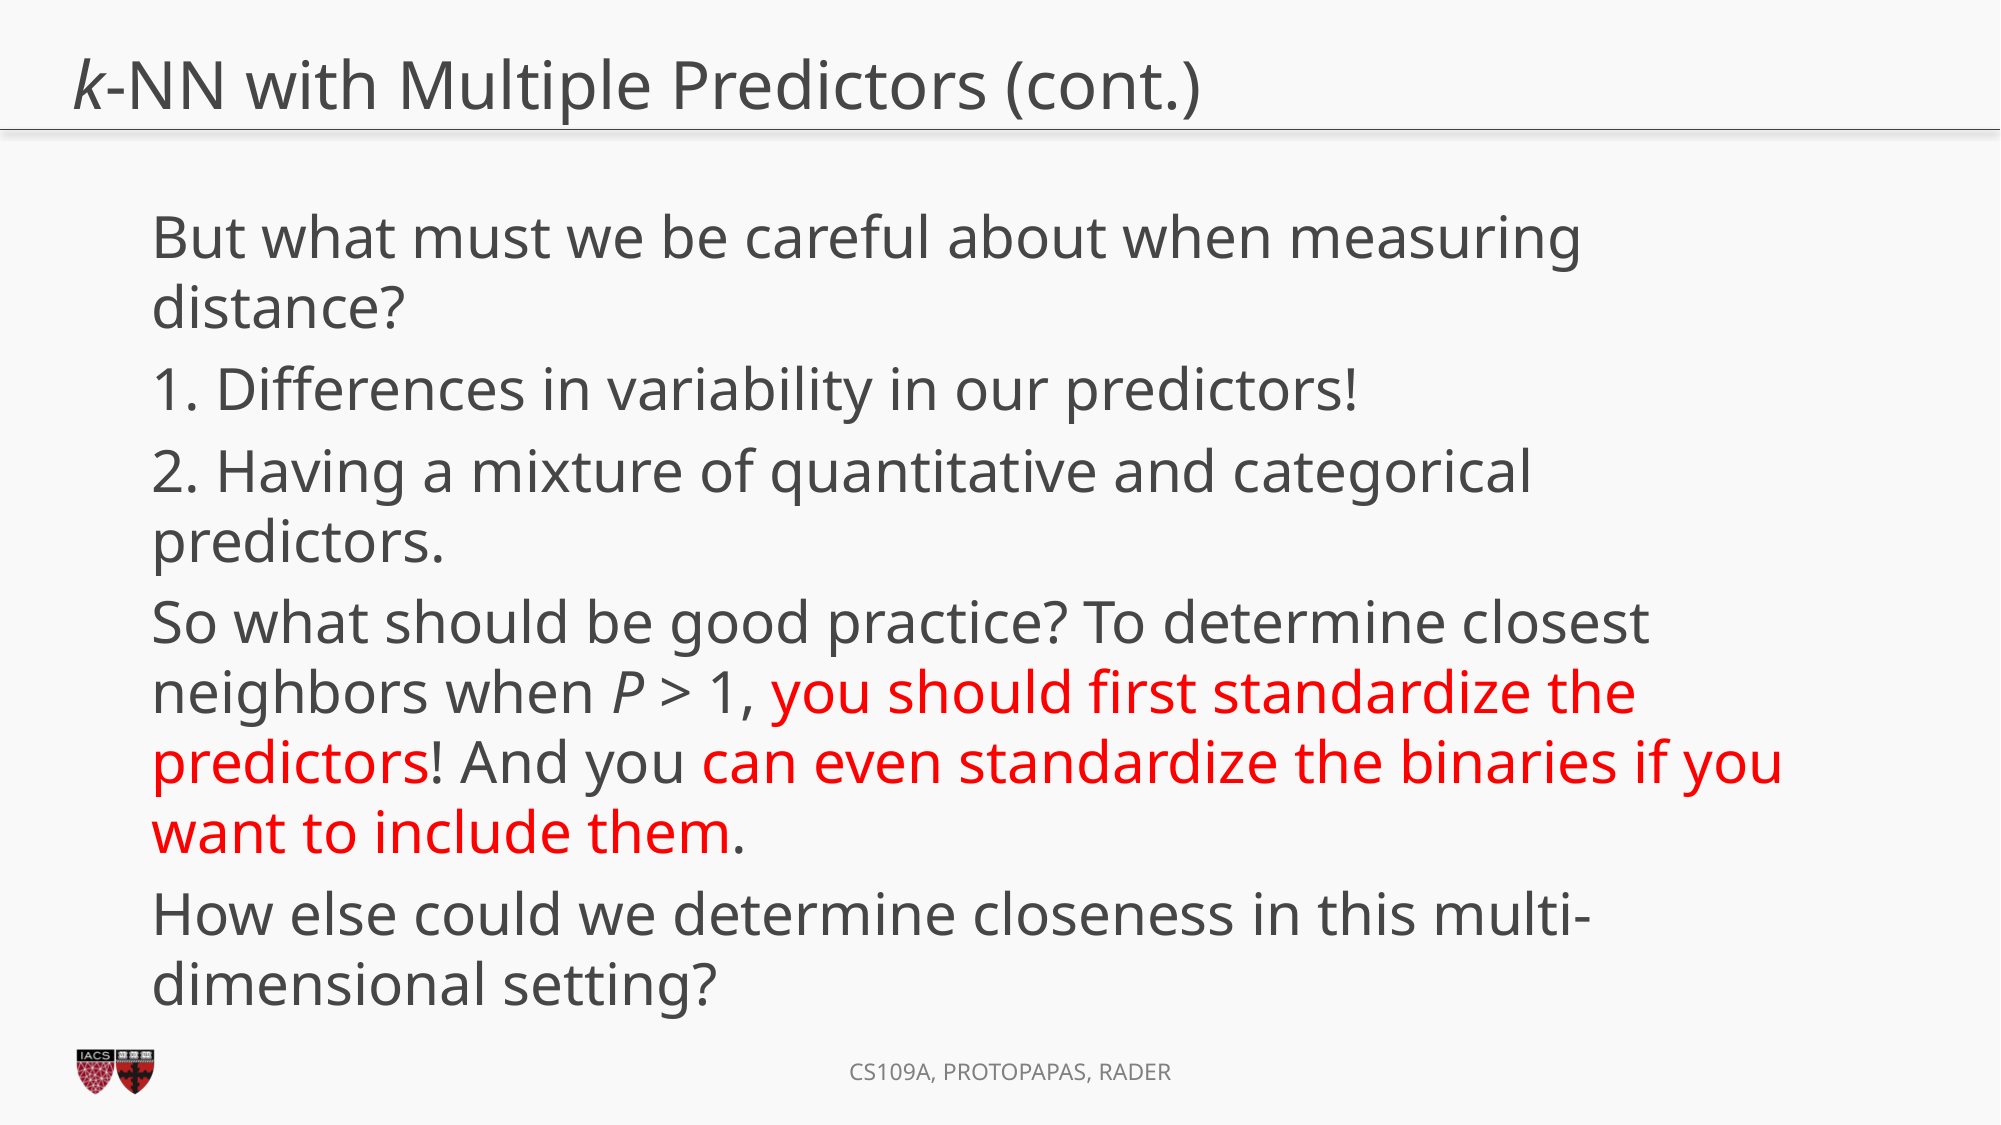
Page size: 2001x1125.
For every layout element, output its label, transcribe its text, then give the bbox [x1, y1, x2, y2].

list But what must we be careful about when measuring distance? 1. Differences in variability in our predictors! 2. Having a mixture of quantitative and categorical predictors. So what should be good practice? To determine closest neighbors when P > 1, you should first standardize the predictors! And you can even standardize the binaries if you want to include them. How else could we determine closeness in this multi-dimensional setting? [136, 193, 1831, 1075]
picture [75, 1049, 155, 1095]
title k-NN with Multiple Predictors (cont.) [57, 35, 1943, 162]
